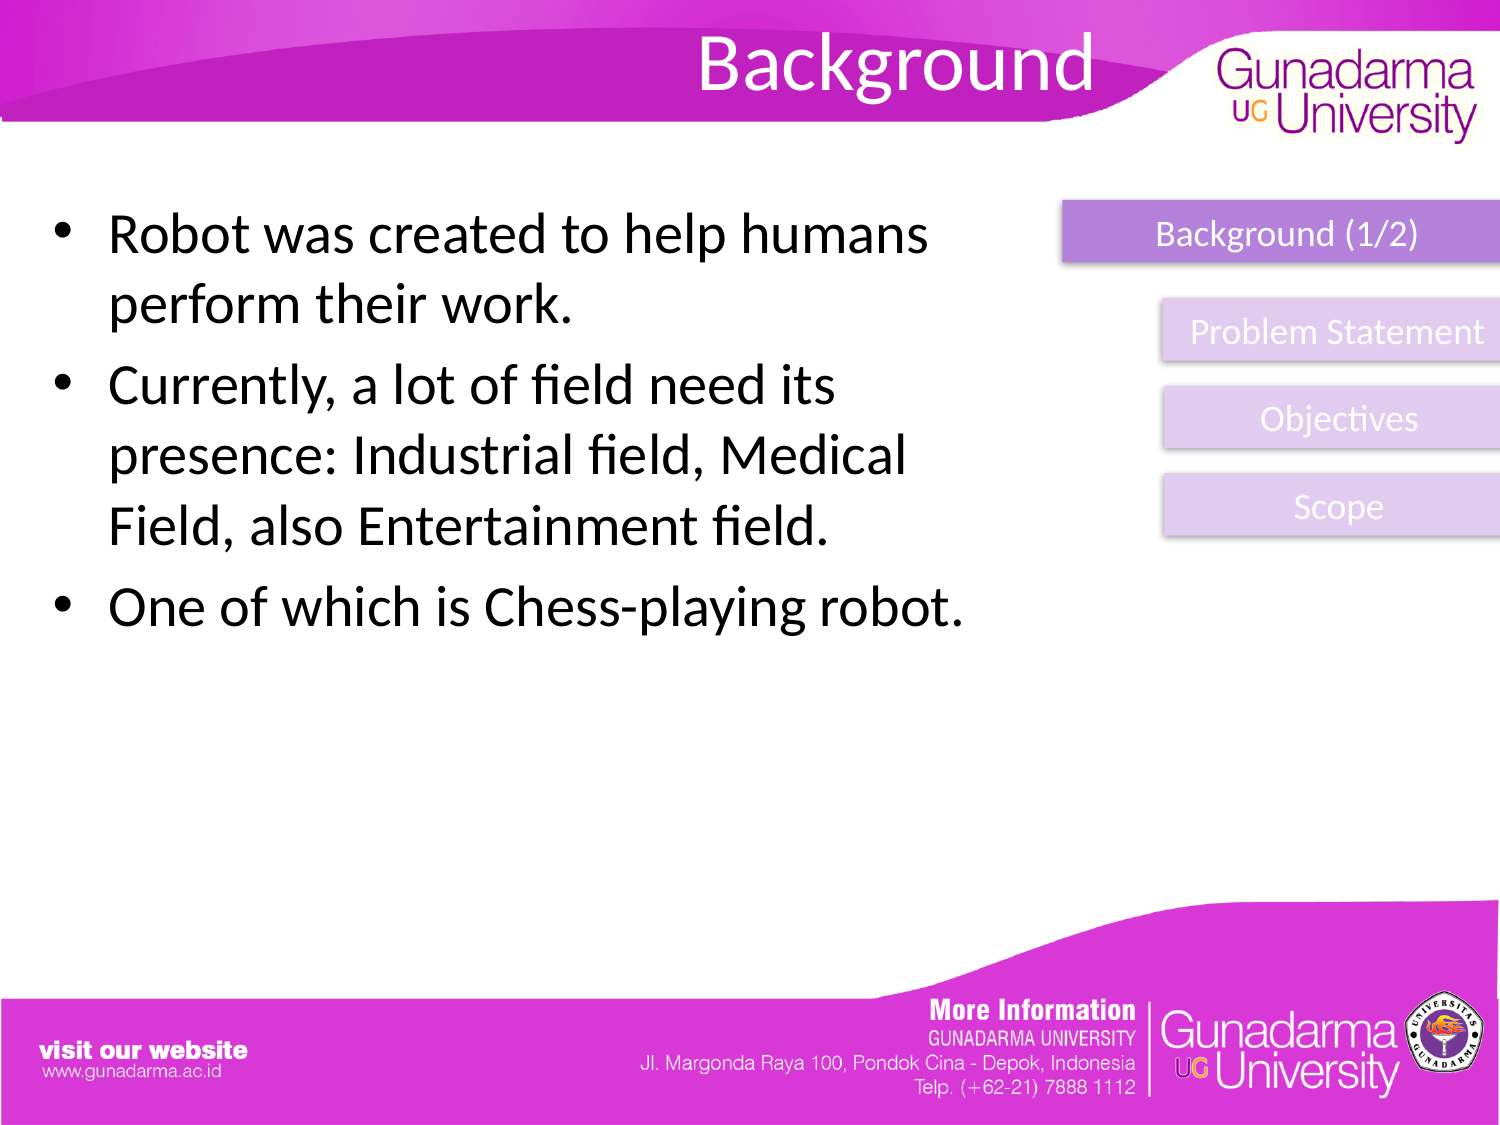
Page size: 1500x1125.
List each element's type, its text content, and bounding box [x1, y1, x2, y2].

text_box Scope [1164, 472, 1500, 536]
text_box Problem Statement [1162, 297, 1500, 361]
text_box Objectives [1164, 385, 1500, 449]
picture [0, 0, 1500, 213]
title Background [0, 0, 1113, 138]
list Robot was created to help humans perform their work. Currently, a lot of field need its presence: Industrial field, Medical Field, also Entertainment field. One of which is Chess-playing robot. [37, 187, 1038, 975]
picture [0, 899, 1500, 1125]
text_box Background (1/2) [1062, 199, 1500, 263]
